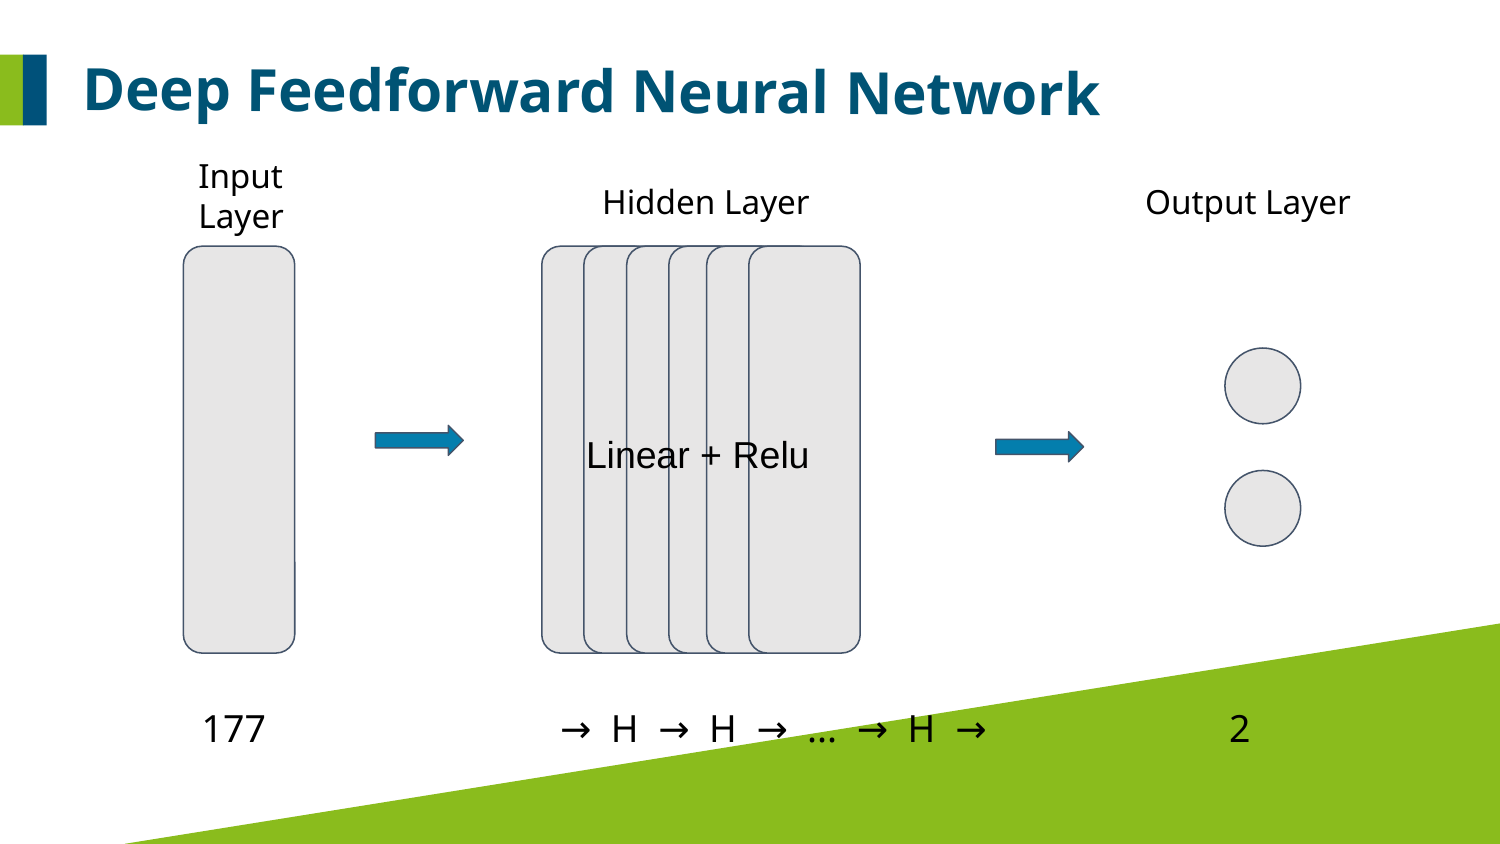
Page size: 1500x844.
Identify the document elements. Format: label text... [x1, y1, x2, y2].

text_box [1224, 348, 1301, 424]
text_box 177 → H → H → ... → H → 2 [186, 689, 1339, 766]
text_box [22, 54, 47, 126]
text_box [706, 619, 766, 654]
text_box [541, 246, 601, 654]
text_box [124, 623, 1500, 844]
text_box [375, 425, 464, 456]
text_box [706, 246, 762, 320]
text_box [183, 246, 295, 654]
text_box Linear + Relu [571, 320, 861, 619]
text_box Deep Feedforward Neural Network [67, 44, 1116, 135]
text_box Hidden Layer [587, 165, 836, 222]
text_box [626, 246, 682, 320]
text_box [748, 246, 861, 320]
text_box [995, 431, 1084, 462]
text_box [0, 54, 22, 126]
text_box Output Layer [1130, 165, 1379, 222]
text_box [748, 619, 861, 654]
text_box [626, 619, 686, 654]
text_box [583, 619, 644, 654]
text_box Input Layer [183, 140, 371, 197]
text_box [1224, 470, 1301, 547]
text_box [668, 246, 720, 320]
text_box [583, 246, 640, 320]
text_box [668, 619, 724, 654]
